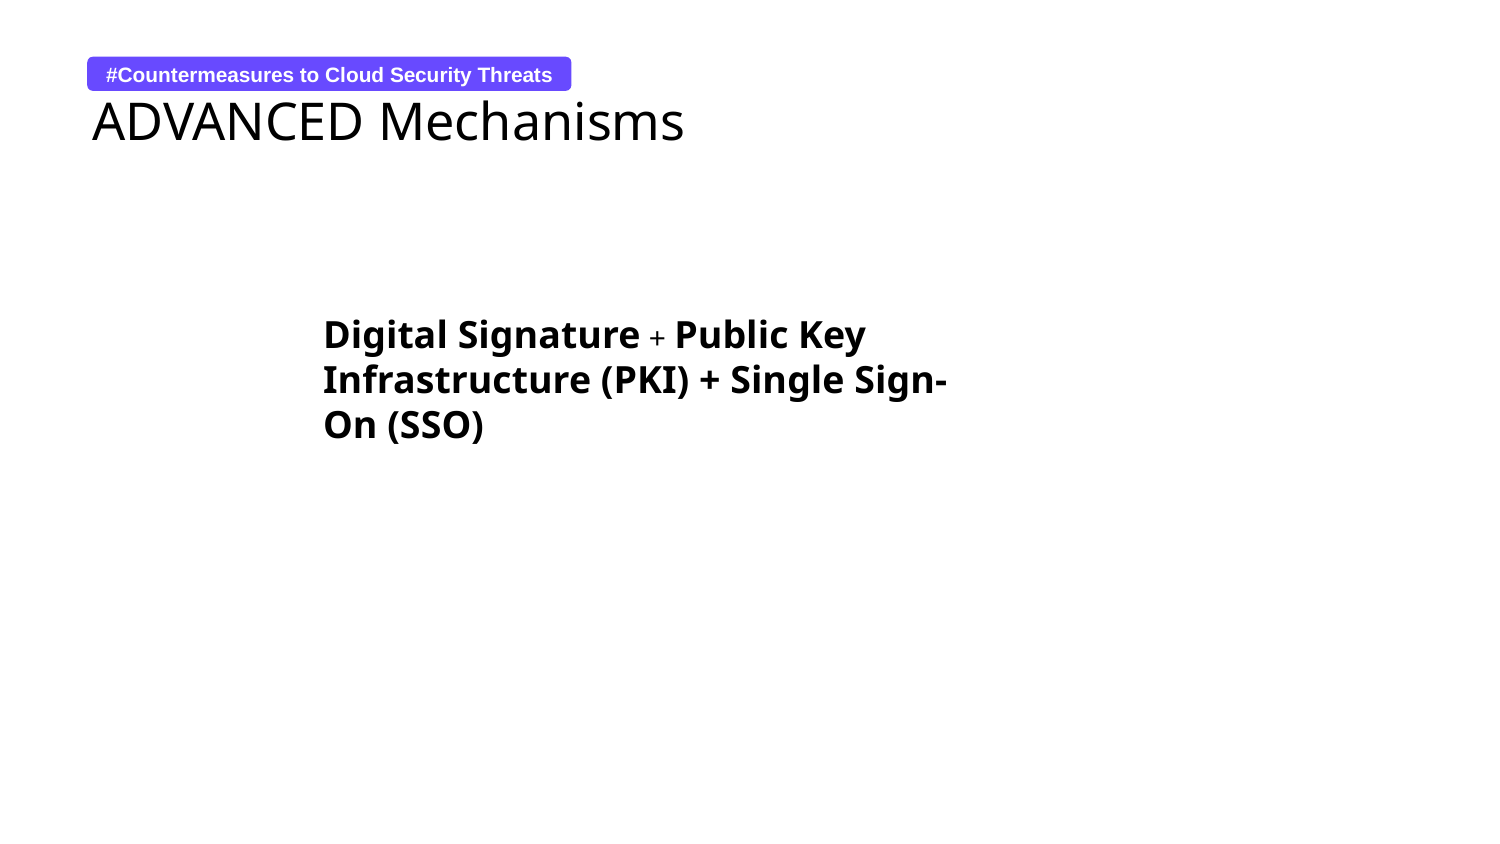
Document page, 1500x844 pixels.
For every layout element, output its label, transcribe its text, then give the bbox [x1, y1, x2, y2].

text_box #Countermeasures to Cloud Security Threats [85, 54, 574, 93]
title ADVANCED Mechanisms [77, 73, 1443, 168]
text_box Digital Signature + Public Key Infrastructure (PKI) + Single Sign-On (SSO) [308, 303, 985, 454]
